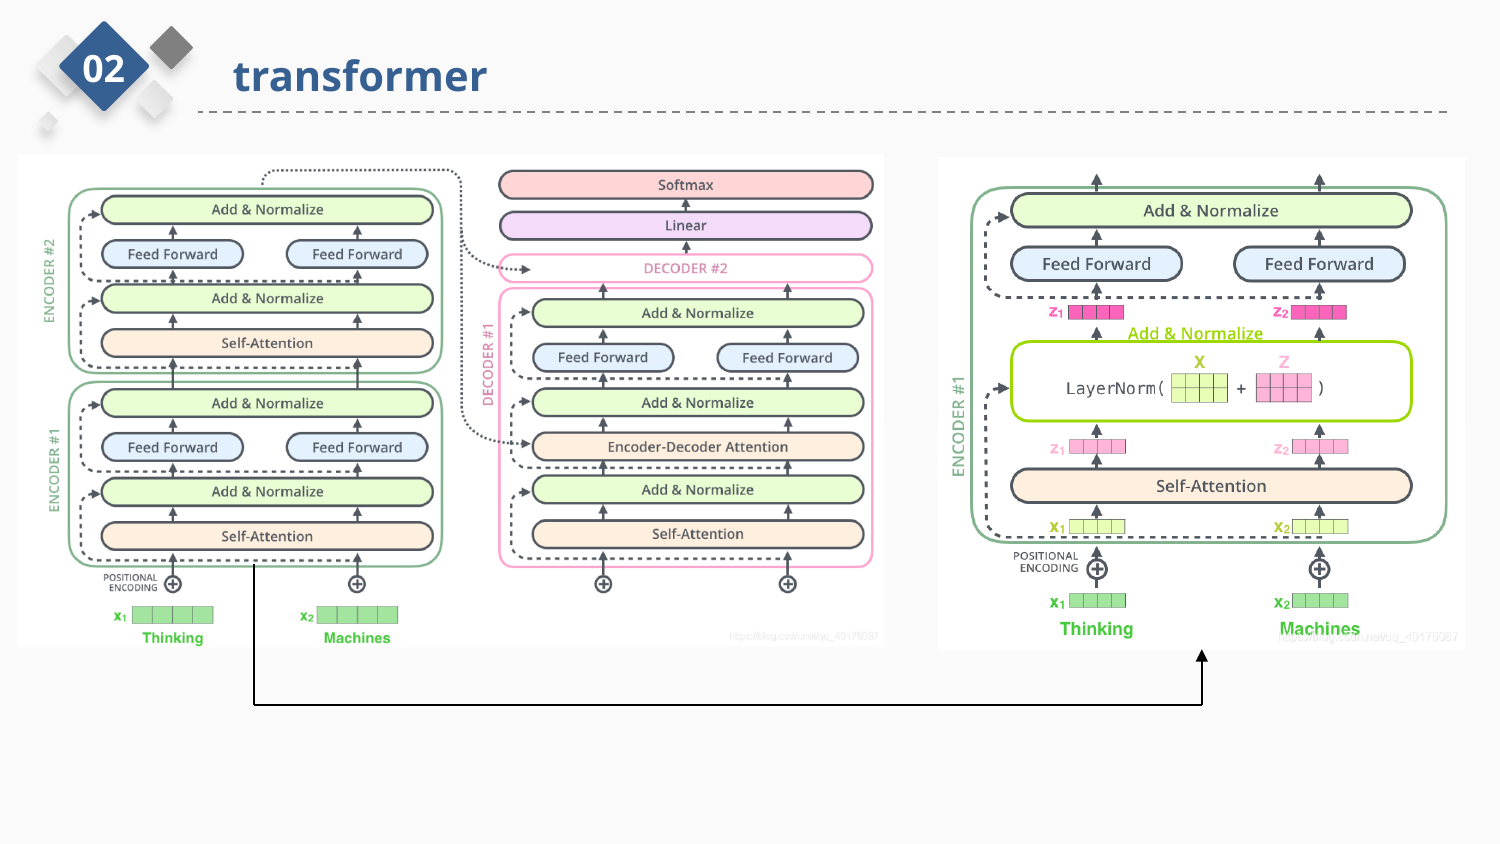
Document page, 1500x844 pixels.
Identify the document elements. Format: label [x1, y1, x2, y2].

picture [938, 157, 1465, 650]
text_box [41, 31, 1448, 129]
picture [17, 154, 884, 647]
